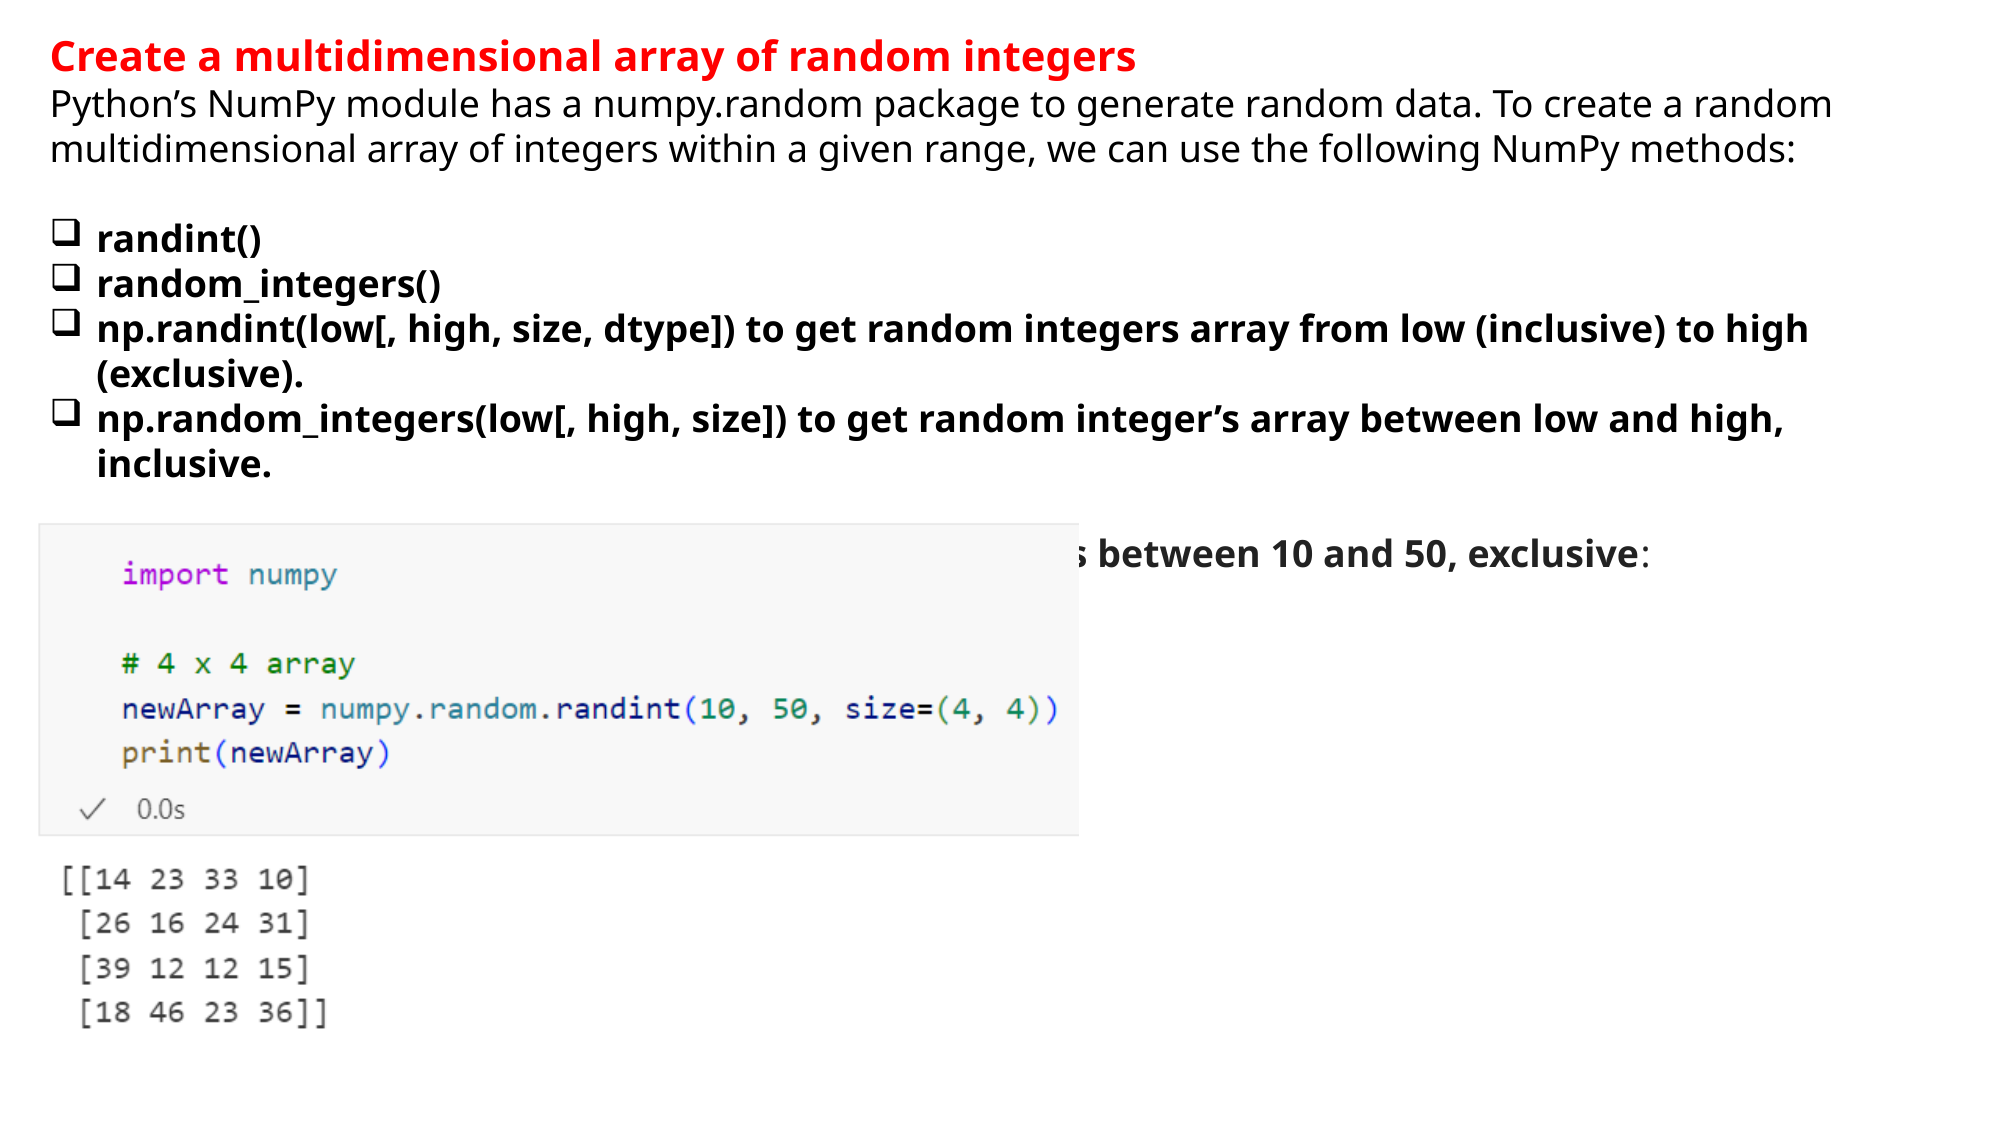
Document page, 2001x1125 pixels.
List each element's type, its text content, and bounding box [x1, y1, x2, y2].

text_box Create a multidimensional array of random integers Python’s NumPy module has a numpy.random package to generate random data. To create a random multidimensional array of integers within a given range, we can use the following NumPy methods: randint() random_integers() np.randint(low[, high, size, dtype]) to get random integers array from low (inclusive) to high (exclusive). np.random_integers(low[, high, size]) to get random integer’s array between low and high, inclusive. Now, Let see the example: Generate a 4 x 4 array of ints between 10 and 50, exclusive: [34, 22, 1919, 583]
picture [34, 510, 1080, 1075]
